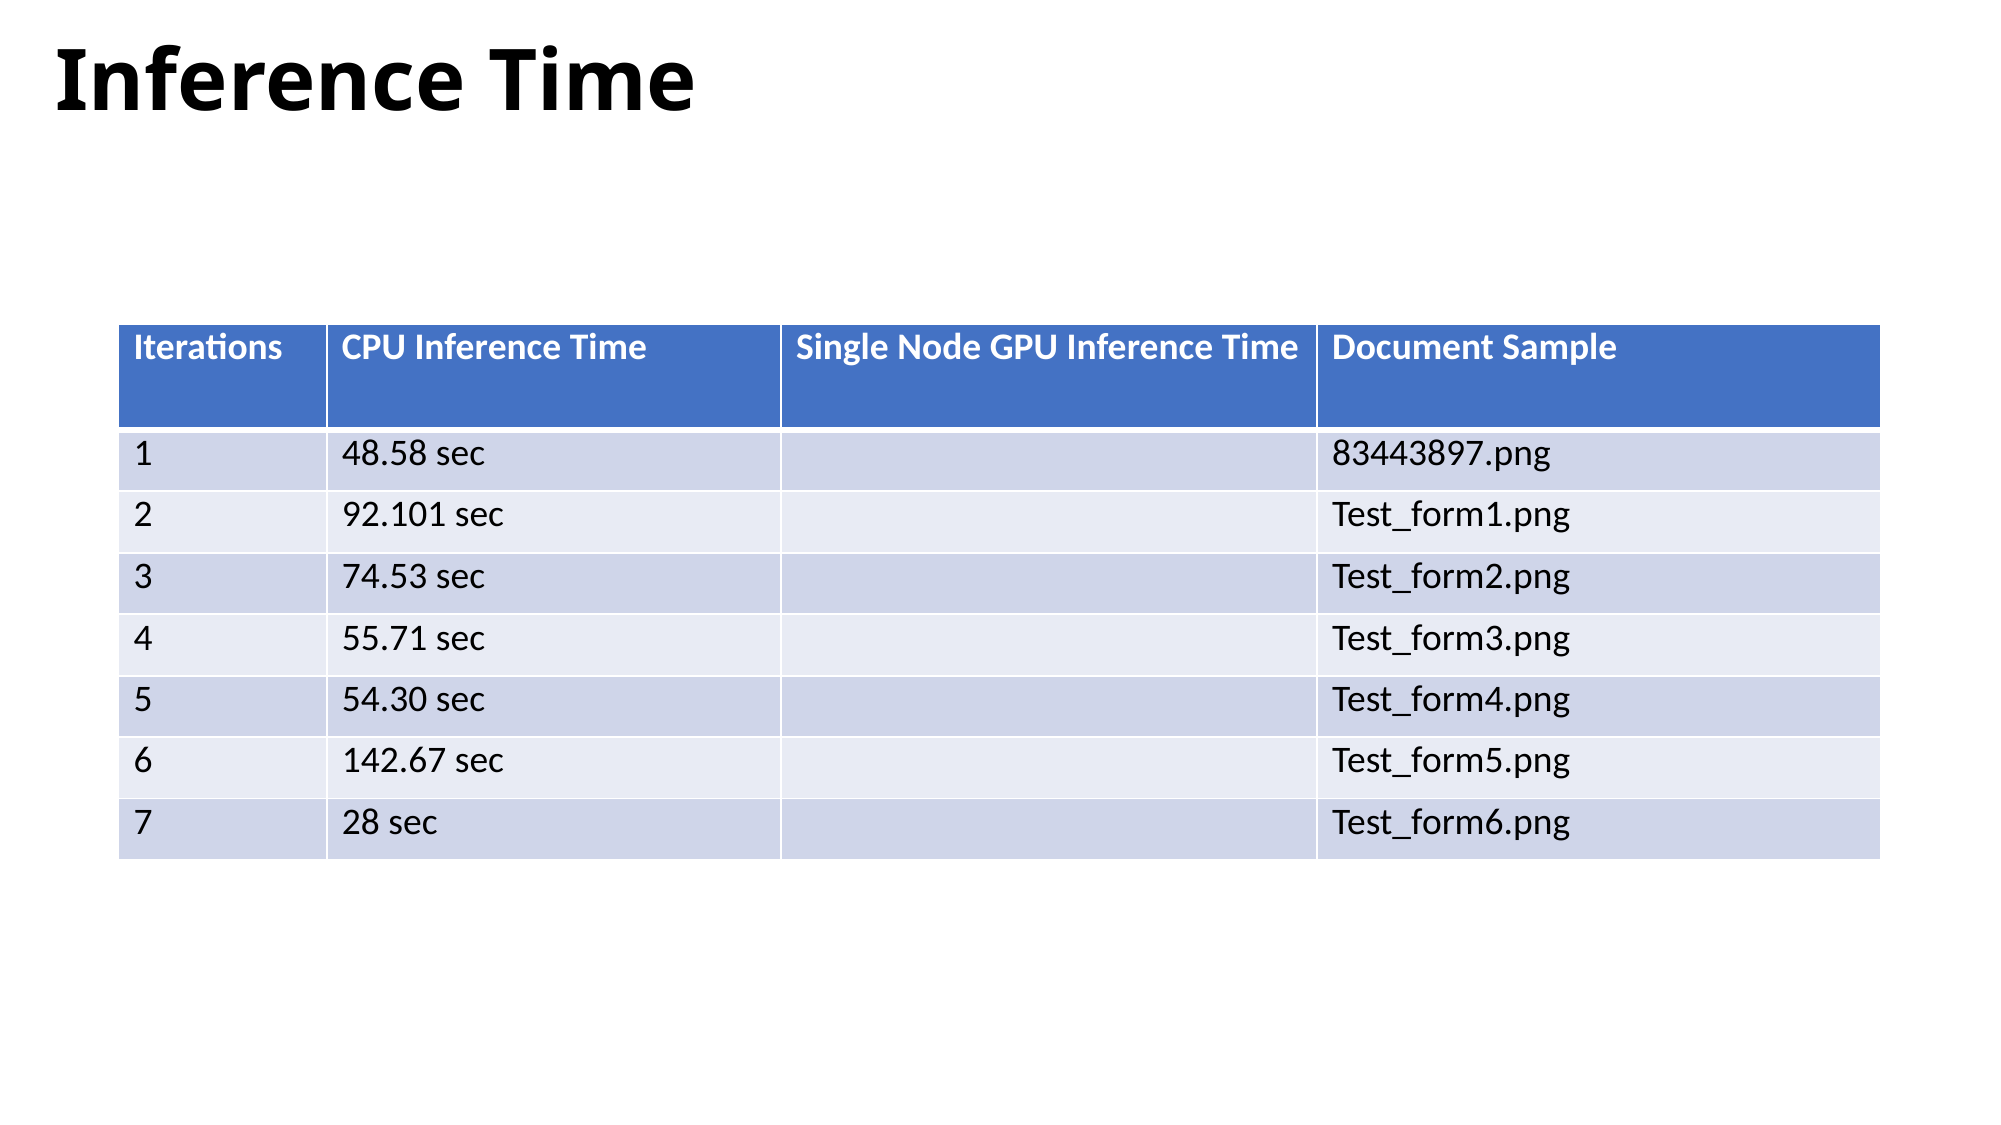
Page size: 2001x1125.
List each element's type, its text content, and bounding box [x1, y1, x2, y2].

table_cell Test_form3.png [1318, 615, 1880, 675]
table_cell 28 sec [328, 799, 780, 859]
table_header CPU Inference Time [328, 325, 780, 427]
table_cell 74.53 sec [328, 554, 780, 613]
table_cell [782, 615, 1316, 675]
table_cell [782, 554, 1316, 613]
table_cell 5 [119, 677, 326, 736]
table_cell 54.30 sec [328, 677, 780, 736]
table_cell 48.58 sec [328, 433, 780, 490]
table_cell [782, 492, 1316, 552]
table_cell 83443897.png [1318, 433, 1880, 490]
table_cell 3 [119, 554, 326, 613]
table_cell Test_form2.png [1318, 554, 1880, 613]
table_header Single Node GPU Inference Time [782, 325, 1316, 427]
table_cell 1 [119, 433, 326, 490]
table_cell 6 [119, 738, 326, 798]
table_cell [782, 738, 1316, 798]
table_cell 7 [119, 799, 326, 859]
table_cell 4 [119, 615, 326, 675]
table_cell 92.101 sec [328, 492, 780, 552]
table_cell [782, 799, 1316, 859]
table_cell Test_form5.png [1318, 738, 1880, 798]
table_cell [782, 677, 1316, 736]
table_header Document Sample [1318, 325, 1880, 427]
title Inference Time [40, 28, 1766, 137]
table_cell Test_form6.png [1318, 799, 1880, 859]
table_cell 55.71 sec [328, 615, 780, 675]
table_cell 2 [119, 492, 326, 552]
table_cell Test_form1.png [1318, 492, 1880, 552]
table_cell 142.67 sec [328, 738, 780, 798]
table_header Iterations [119, 325, 326, 427]
table_cell Test_form4.png [1318, 677, 1880, 736]
table_cell [782, 433, 1316, 490]
